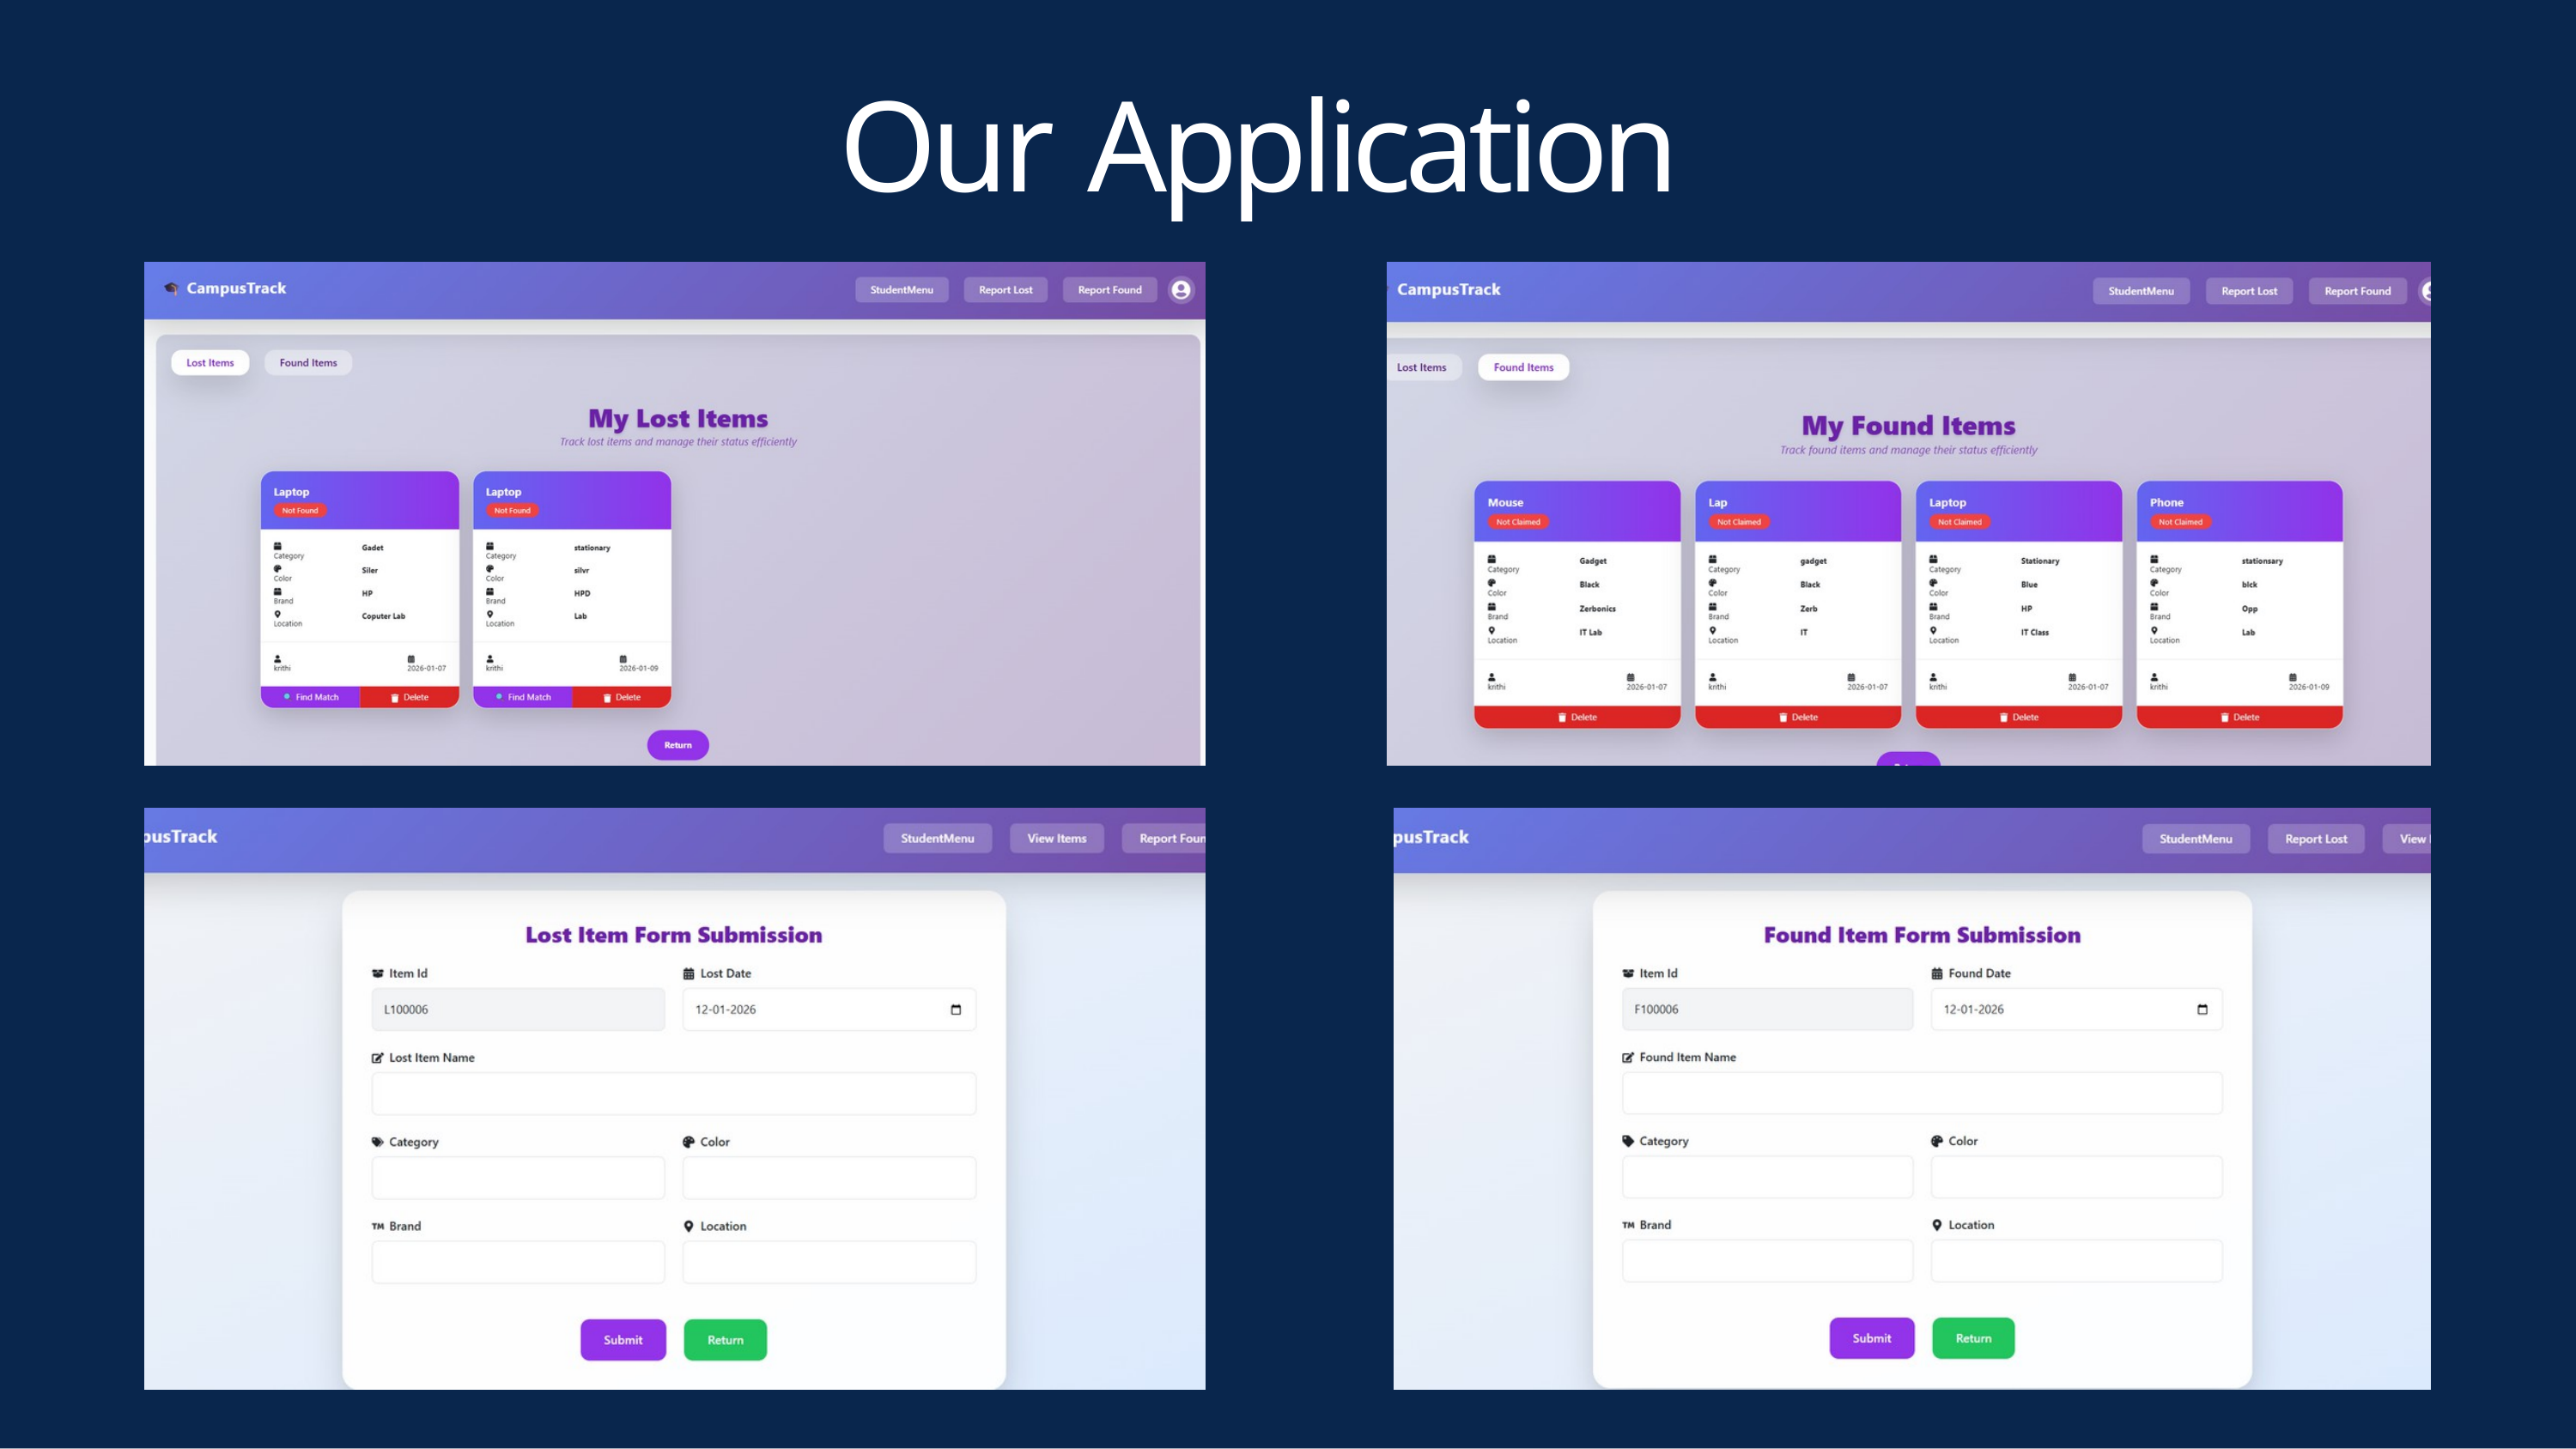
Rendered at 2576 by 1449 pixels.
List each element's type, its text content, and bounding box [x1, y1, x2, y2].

title Our Application [29, 17, 2547, 309]
picture [144, 262, 1206, 766]
picture [1393, 808, 2431, 1390]
picture [1386, 262, 2431, 766]
picture [144, 808, 1206, 1390]
